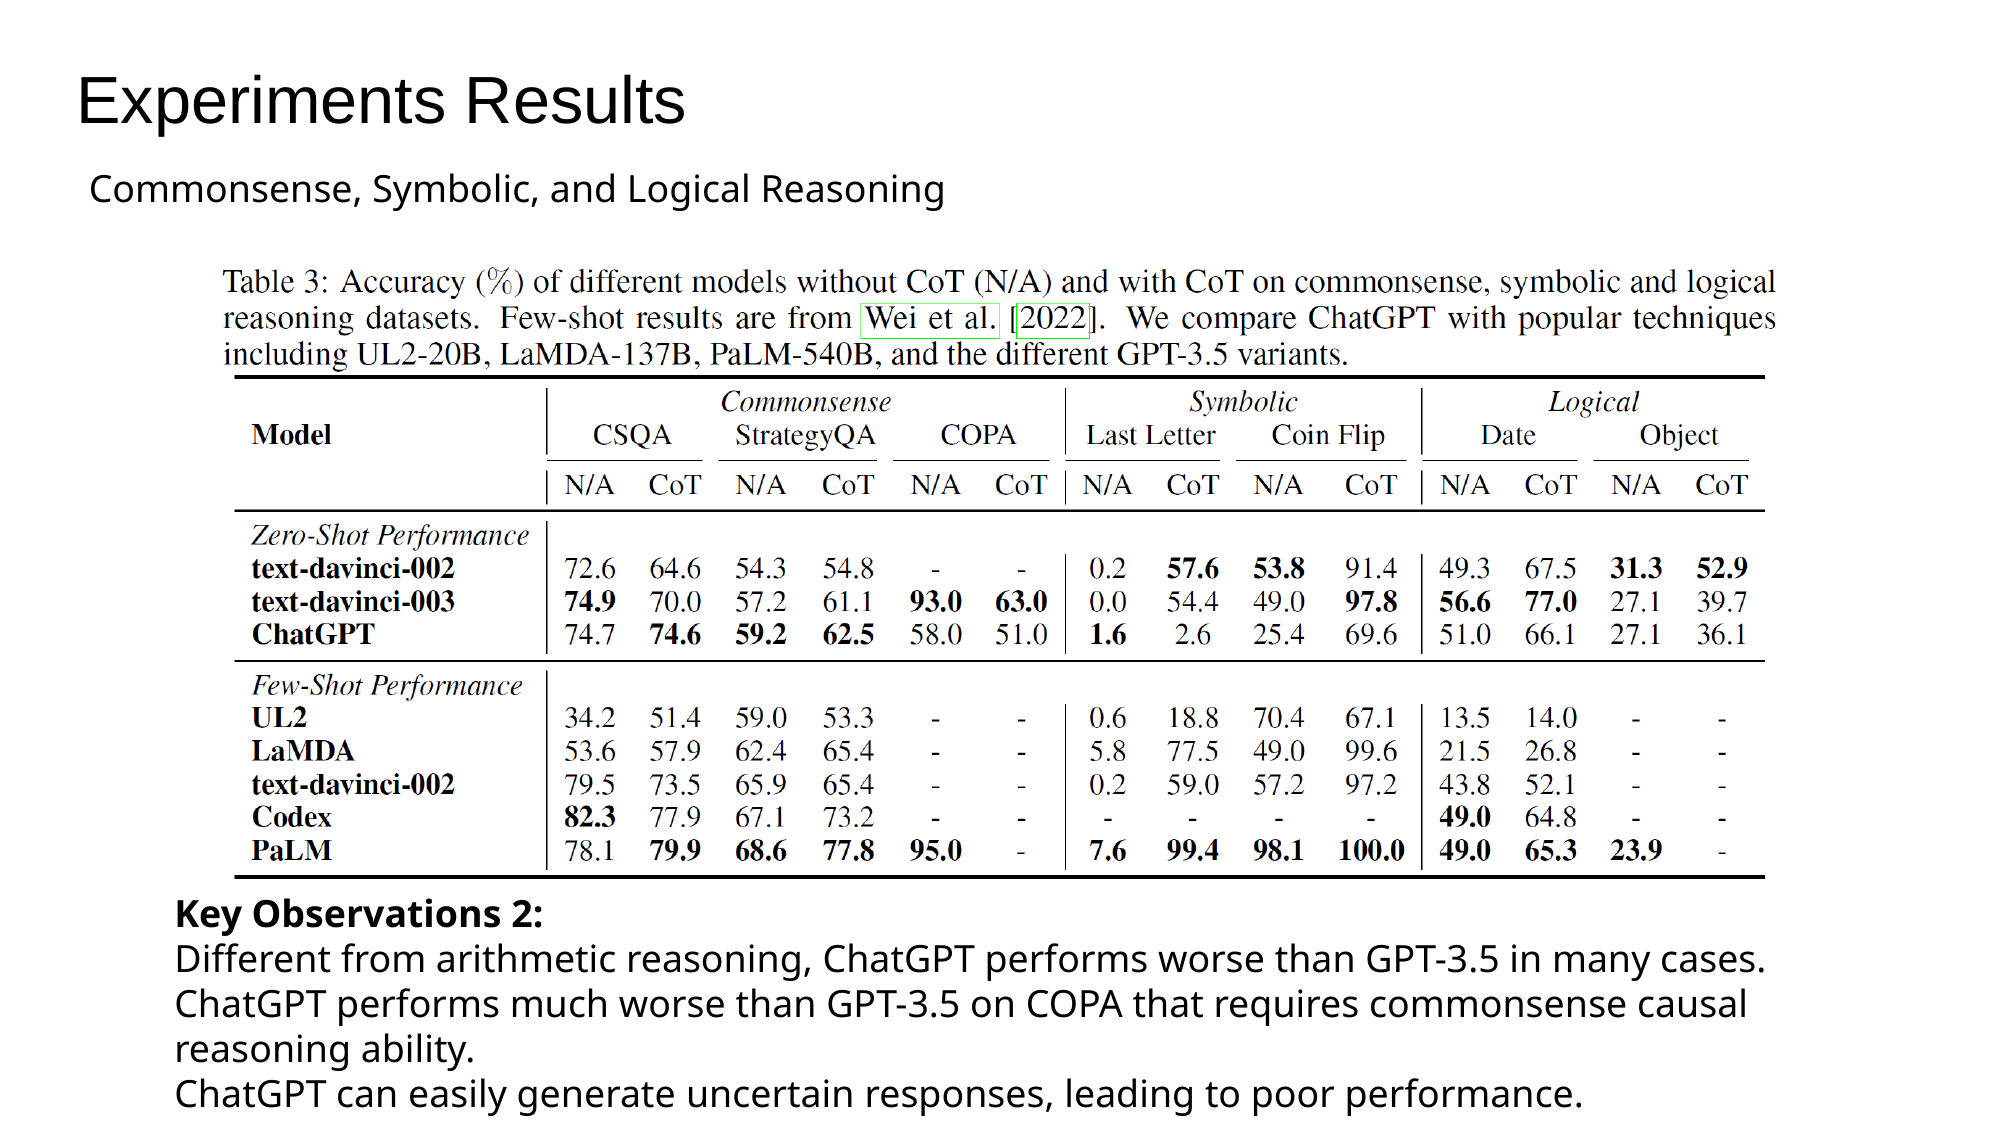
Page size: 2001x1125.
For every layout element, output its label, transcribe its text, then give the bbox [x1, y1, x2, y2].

picture [219, 264, 1781, 893]
text_box Key Observations 2: Different from arithmetic reasoning, ChatGPT performs worse than GPT-3.5 in many cases. ChatGPT performs much worse than GPT-3.5 on COPA that requires commonsense causal reasoning ability. ChatGPT can easily generate uncertain responses, leading to poor performance. [159, 882, 1841, 1123]
text_box Experiments Results [61, 49, 1068, 145]
text_box Commonsense, Symbolic, and Logical Reasoning [74, 157, 1081, 218]
